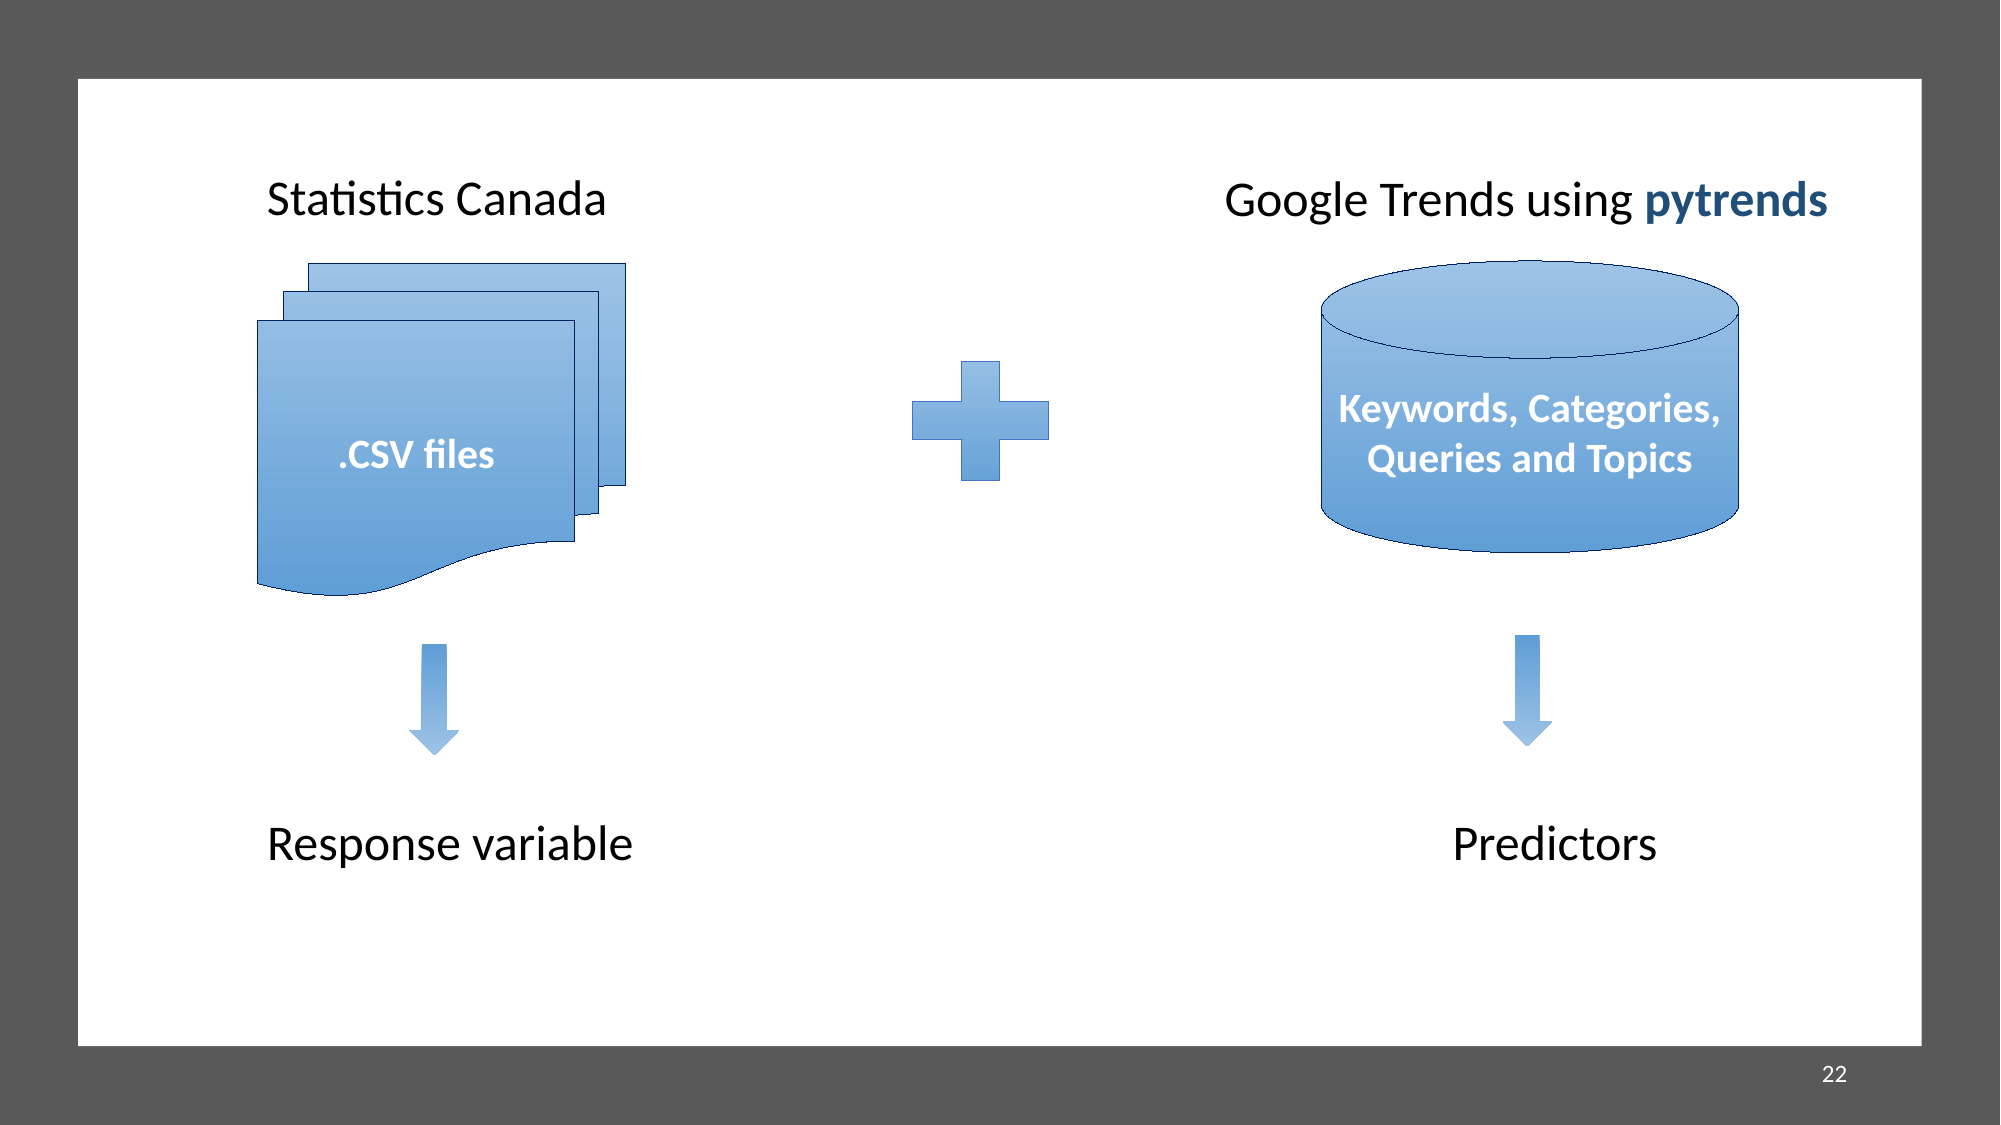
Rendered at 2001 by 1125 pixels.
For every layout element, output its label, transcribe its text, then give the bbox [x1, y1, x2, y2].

slide_number 22 [1412, 1042, 1863, 1103]
text_box .CSV files [257, 263, 626, 596]
text_box [409, 643, 459, 756]
text_box [912, 361, 1049, 481]
text_box [1502, 635, 1553, 747]
text_box [77, 78, 1923, 1047]
text_box [0, 0, 2000, 1125]
text_box Keywords, Categories, Queries and Topics [1321, 260, 1739, 553]
text_box Predictors [1437, 803, 1673, 879]
text_box Google Trends using pytrends [1209, 159, 1901, 234]
text_box Statistics Canada [252, 157, 623, 233]
text_box Response variable [252, 803, 649, 879]
